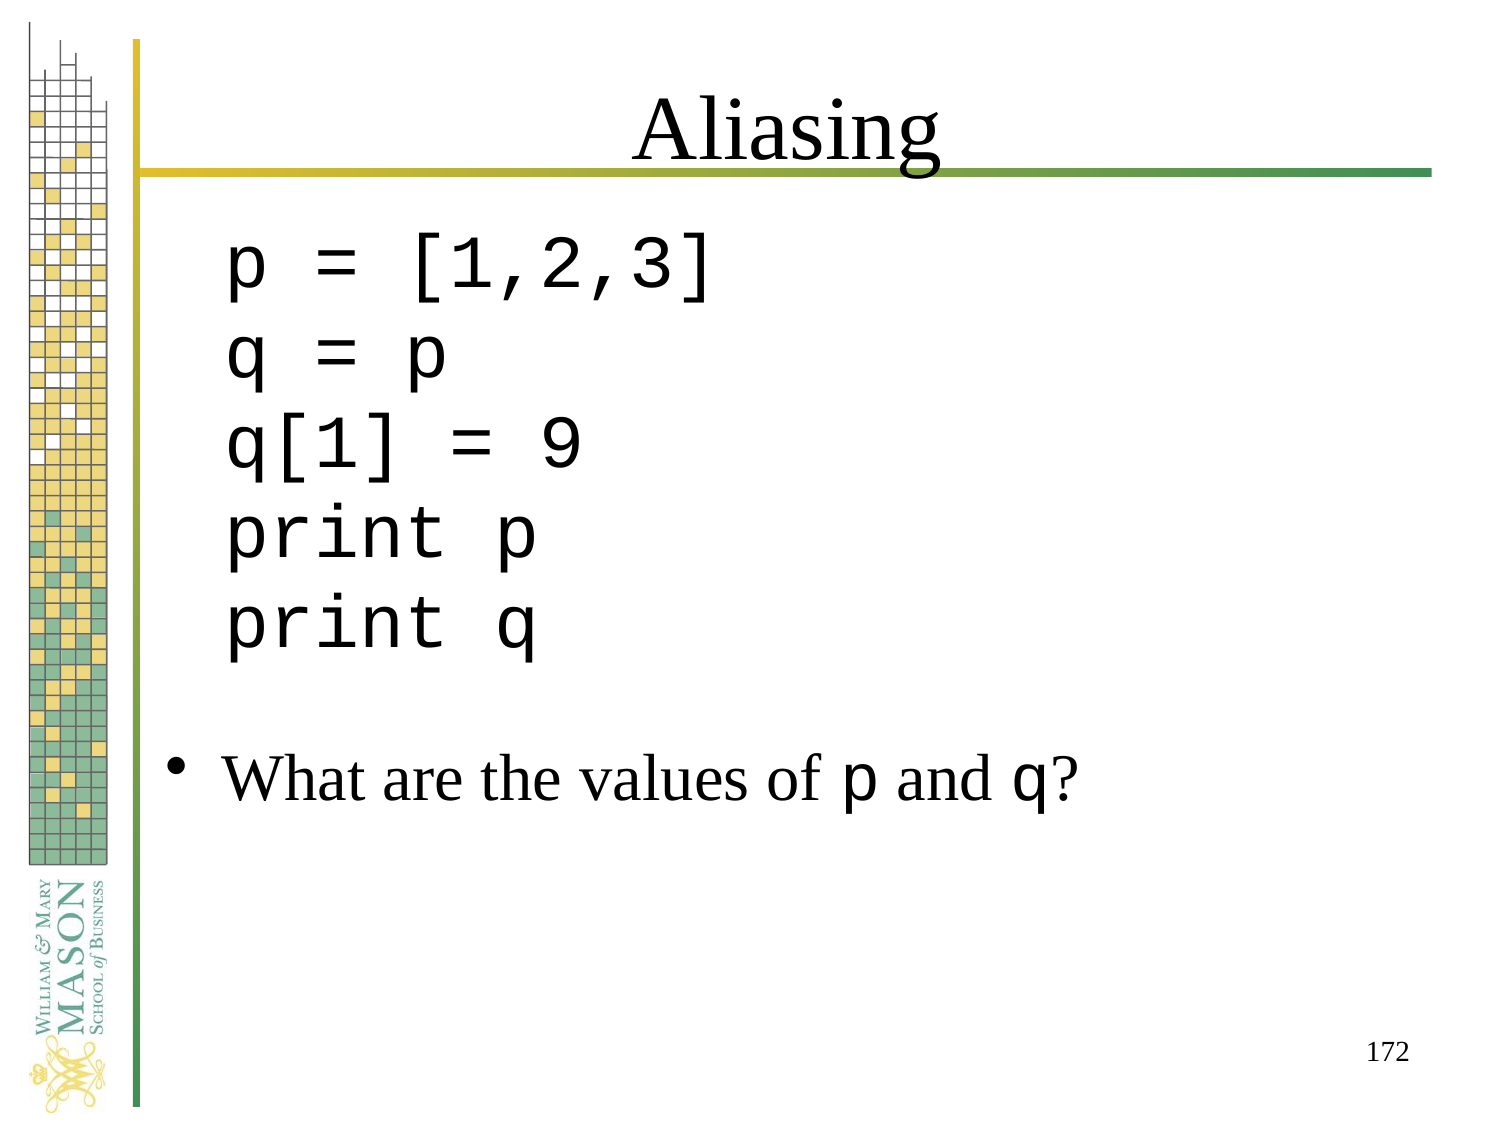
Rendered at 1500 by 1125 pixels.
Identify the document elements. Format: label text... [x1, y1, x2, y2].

text_box p = [1,2,3] q = p q[1] = 9 print p print q [209, 205, 735, 671]
title Aliasing [150, 45, 1425, 200]
list What are the values of p and q? [150, 725, 1425, 1005]
slide_number 172 [1048, 1024, 1426, 1103]
title Naming Variables [29, 879, 107, 1113]
